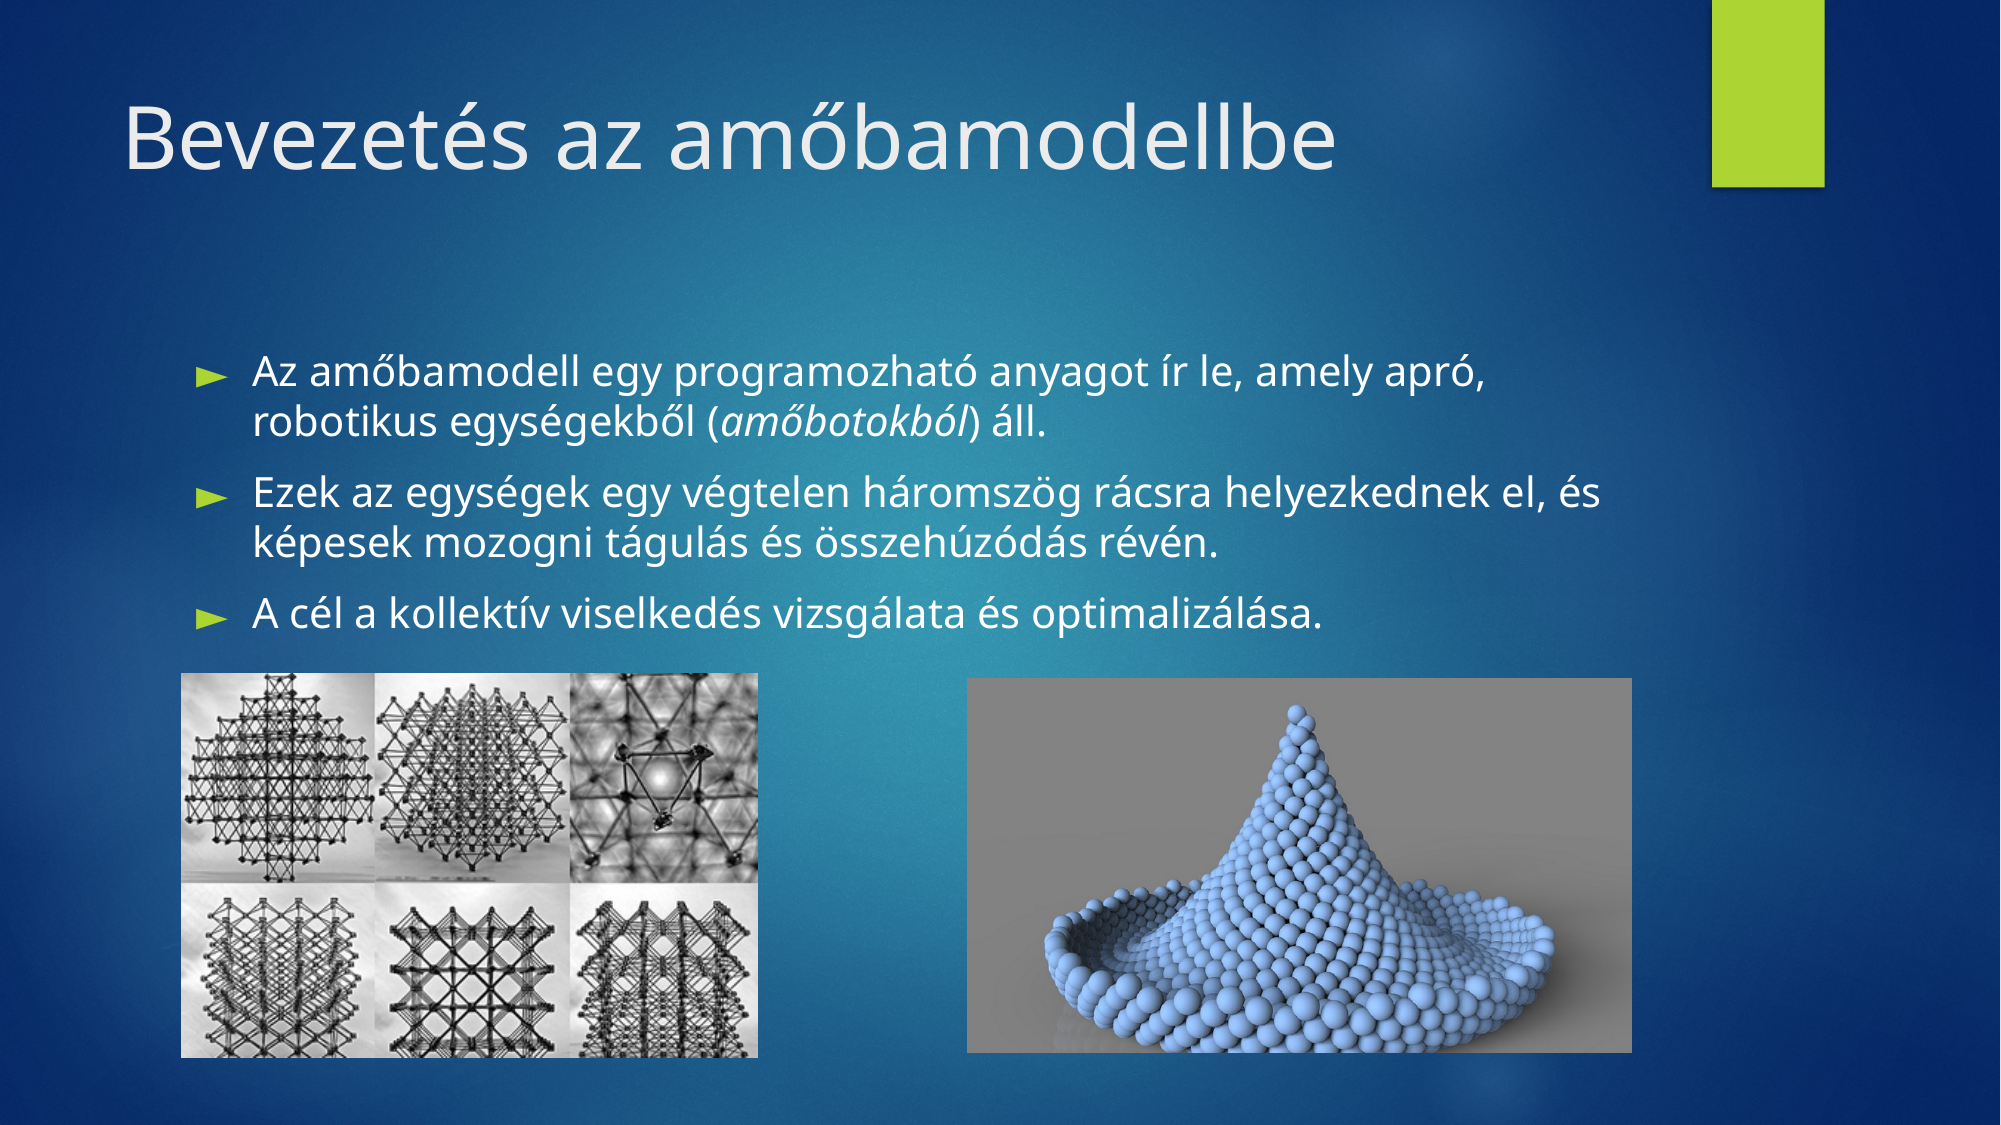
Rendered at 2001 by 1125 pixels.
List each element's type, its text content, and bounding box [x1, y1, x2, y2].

list Az amőbamodell egy programozható anyagot ír le, amely apró, robotikus egységekből (amőbotokból) áll. Ezek az egységek egy végtelen háromszög rácsra helyezkednek el, és képesek mozogni tágulás és összehúzódás révén. A cél a kollektív viselkedés vizsgálata és optimalizálása. [181, 336, 1649, 1025]
title Bevezetés az amőbamodellbe [106, 74, 1649, 304]
picture [0, 0, 2001, 1125]
